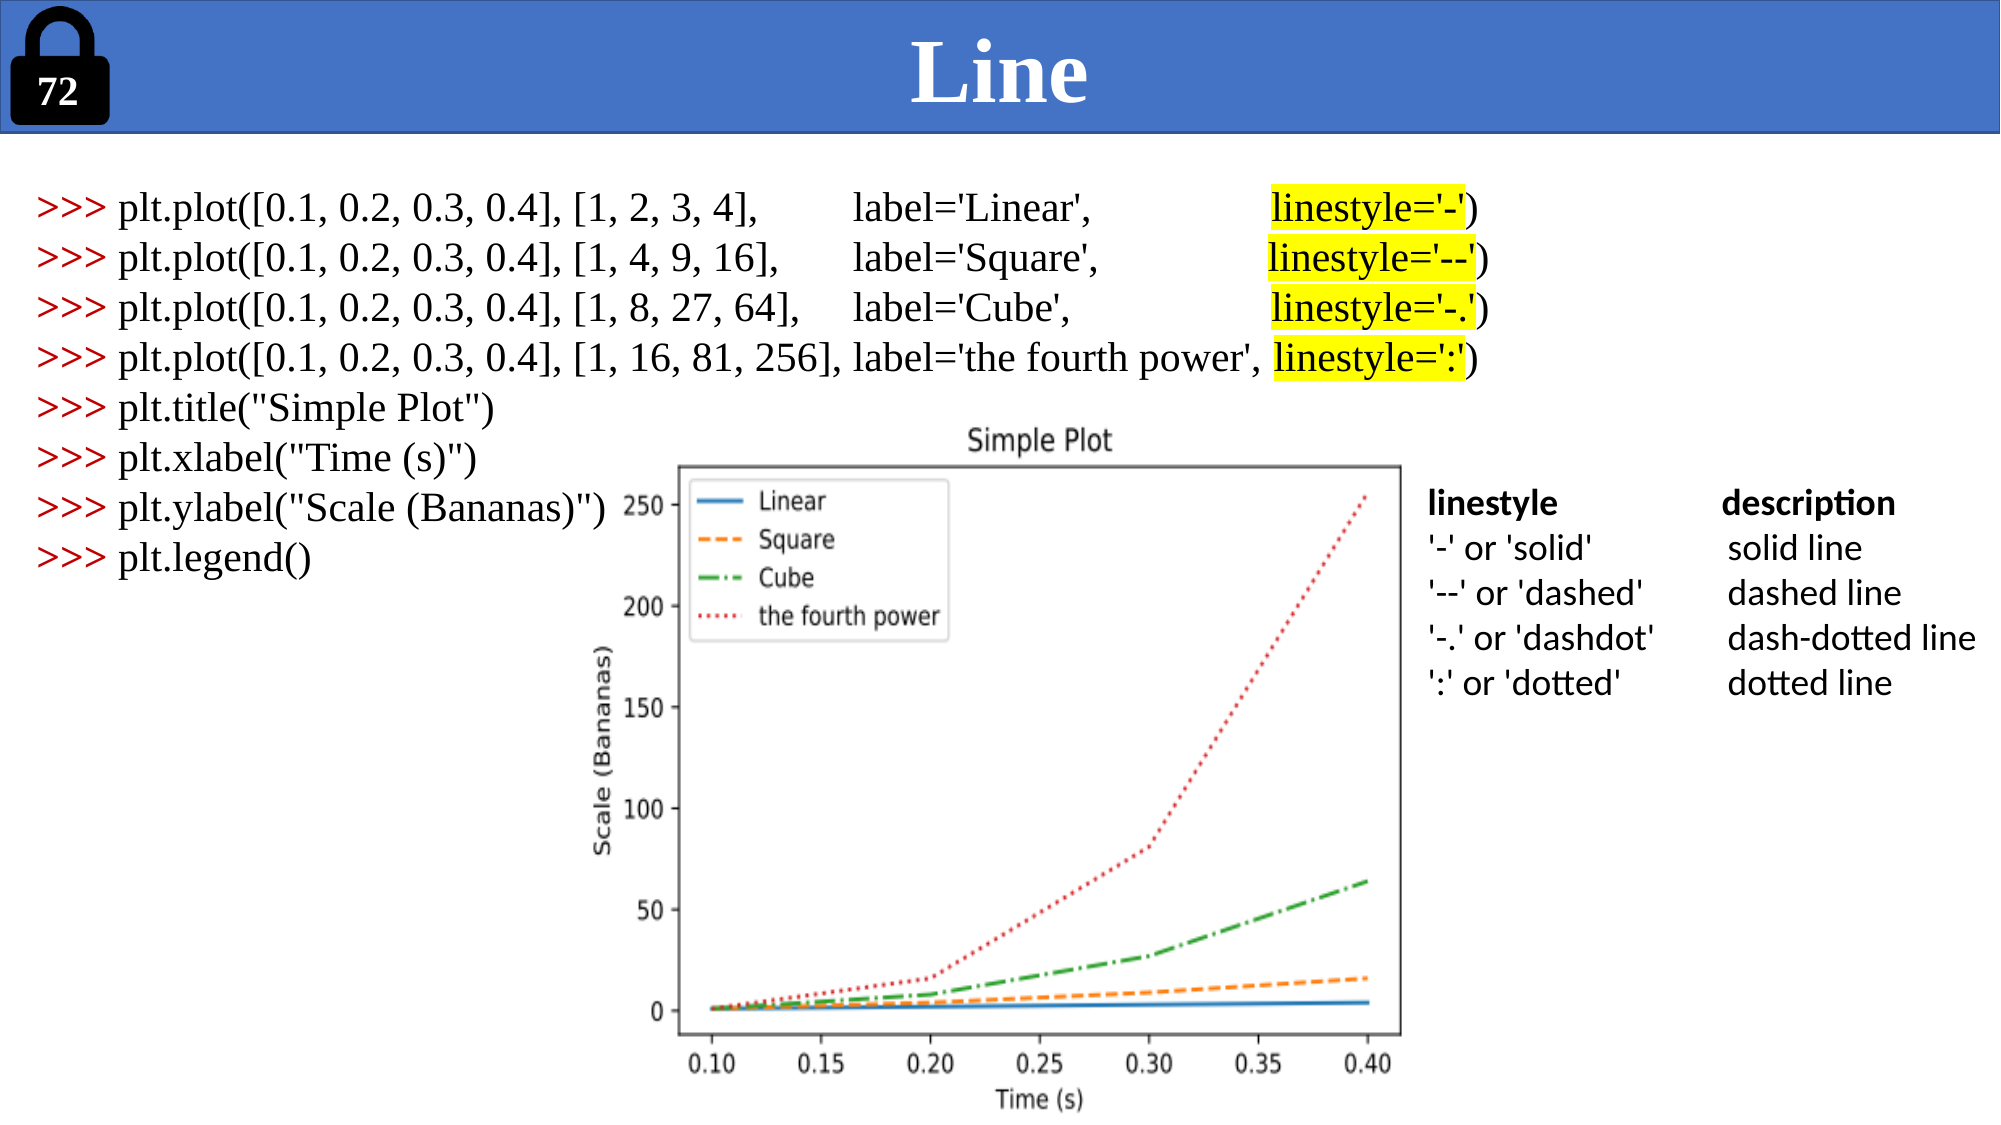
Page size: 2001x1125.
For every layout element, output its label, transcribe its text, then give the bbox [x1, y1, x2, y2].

text_box Line [0, 0, 2000, 134]
text_box linestyle description '-' or 'solid' solid line '--' or 'dashed' dashed line '-.' or 'dashdot' dash-dotted line ':' or 'dotted' dotted line [1491, 470, 2000, 711]
picture [0, 6, 119, 125]
picture [563, 377, 1491, 1125]
text_box >>> plt.plot([0.1, 0.2, 0.3, 0.4], [1, 2, 3, 4], label='Linear', linestyle='-') >>> plt.plot([0.1, 0.2, 0.3, 0.4], [1, 4, 9, 16], label='Square', linestyle='--') >>> plt.plot([0.1, 0.2, 0.3, 0.4], [1, 8, 27, 64], label='Cube', linestyle='-.') >>> plt.plot([0.1, 0.2, 0.3, 0.4], [1, 16, 81, 256], label='the fourth power', linestyle=':') >>> plt.title("Simple Plot") >>> plt.xlabel("Time (s)") >>> plt.ylabel("Scale (Bananas)") >>> plt.legend() [21, 172, 1516, 588]
